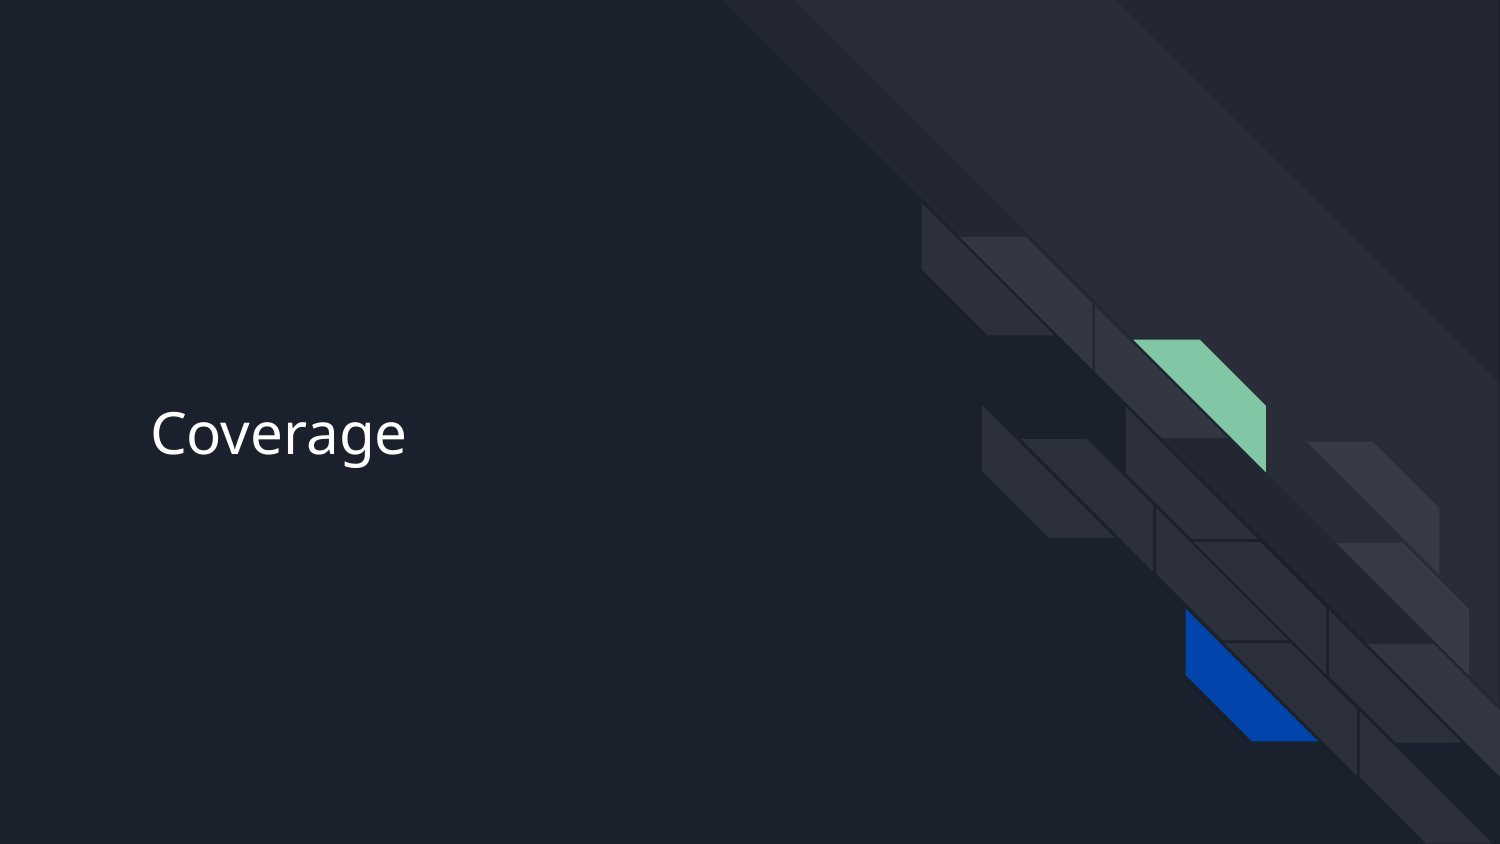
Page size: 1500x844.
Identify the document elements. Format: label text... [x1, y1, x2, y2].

title Coverage [135, 336, 888, 526]
